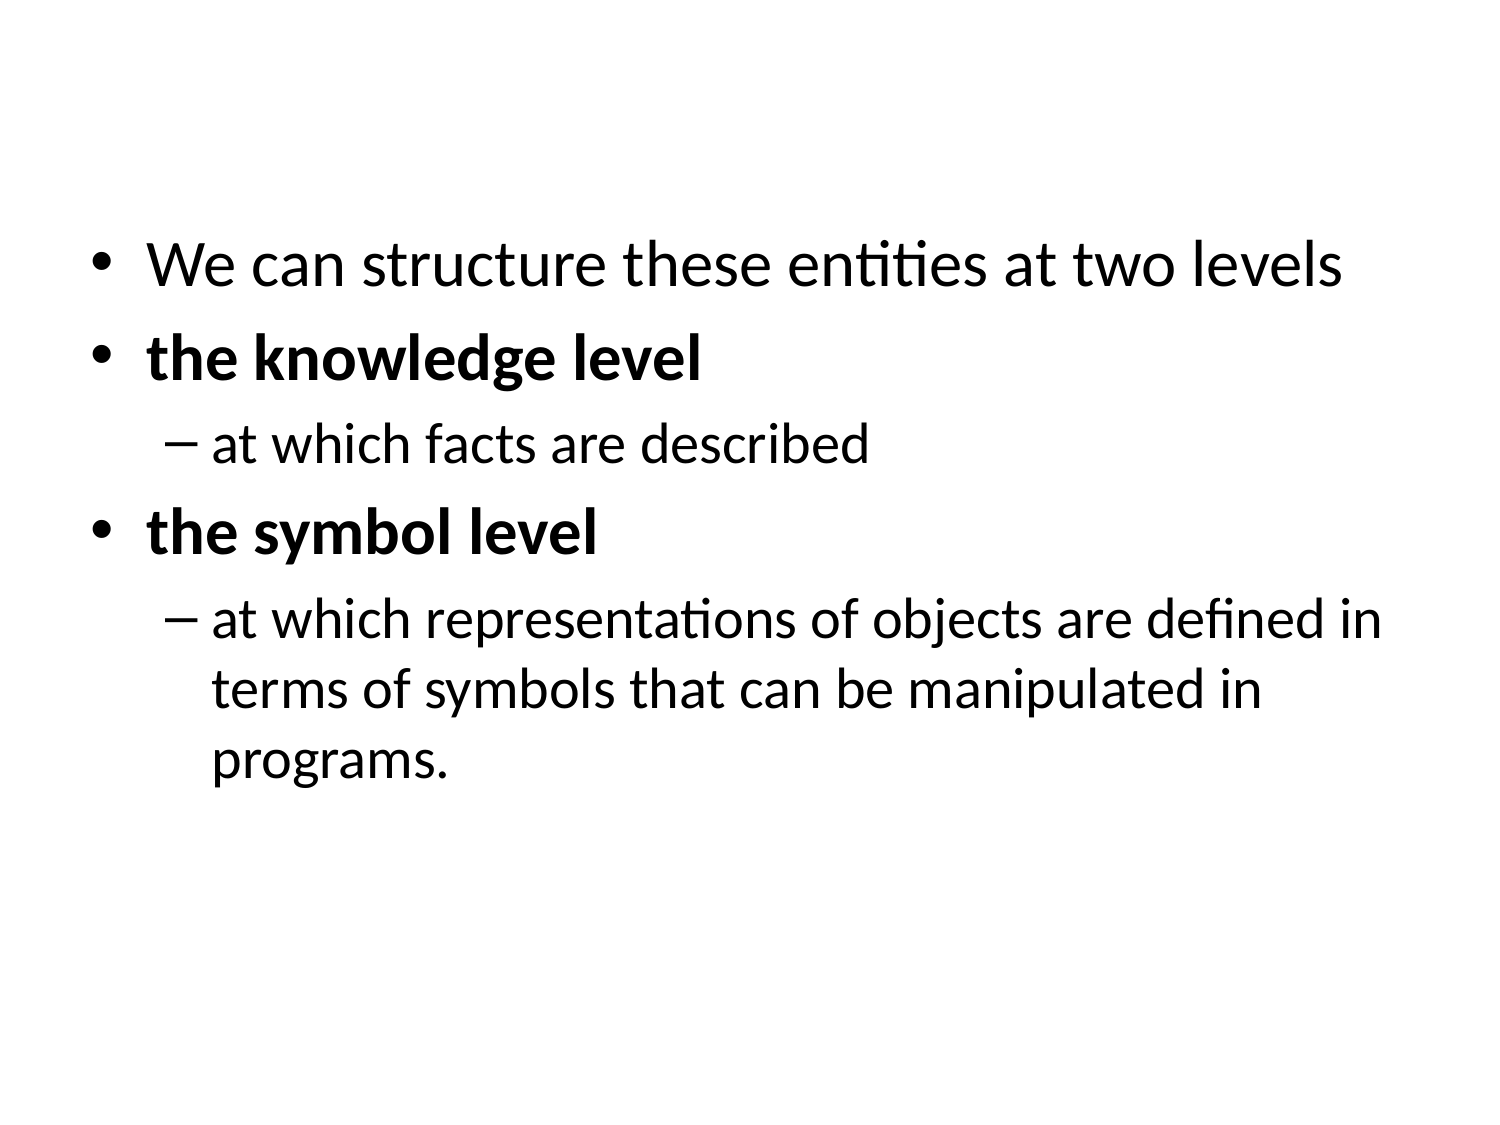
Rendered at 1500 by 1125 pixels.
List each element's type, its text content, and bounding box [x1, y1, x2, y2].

list We can structure these entities at two levels the knowledge level at which facts are described the symbol level at which representations of objects are defined in terms of symbols that can be manipulated in programs. [75, 212, 1425, 1005]
